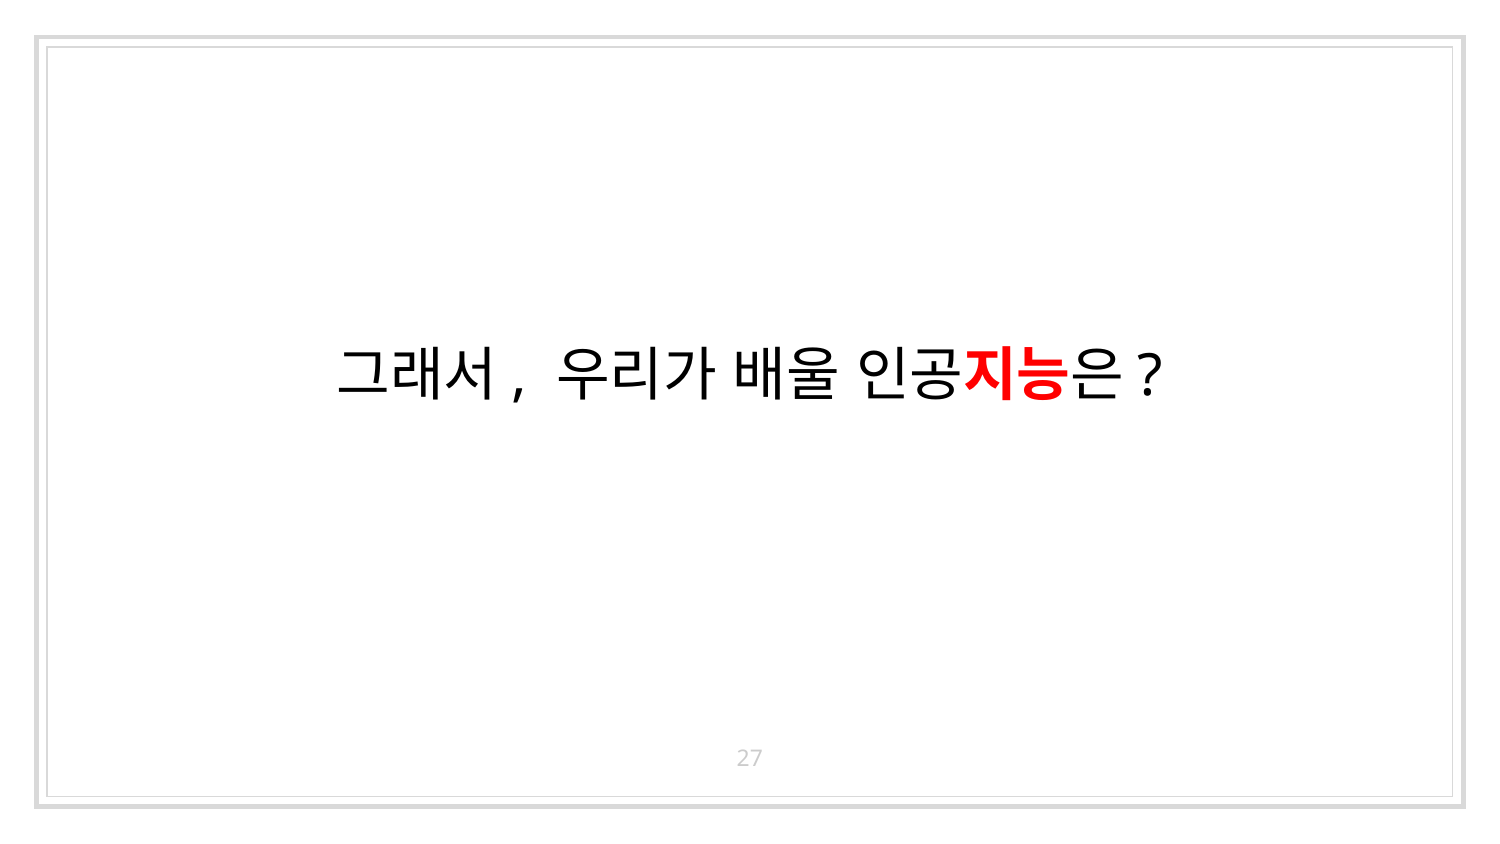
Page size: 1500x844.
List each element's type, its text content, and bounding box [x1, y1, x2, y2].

slide_number 27 [705, 725, 795, 790]
title 그래서, 우리가 배울 인공지능은? [265, 293, 1235, 422]
